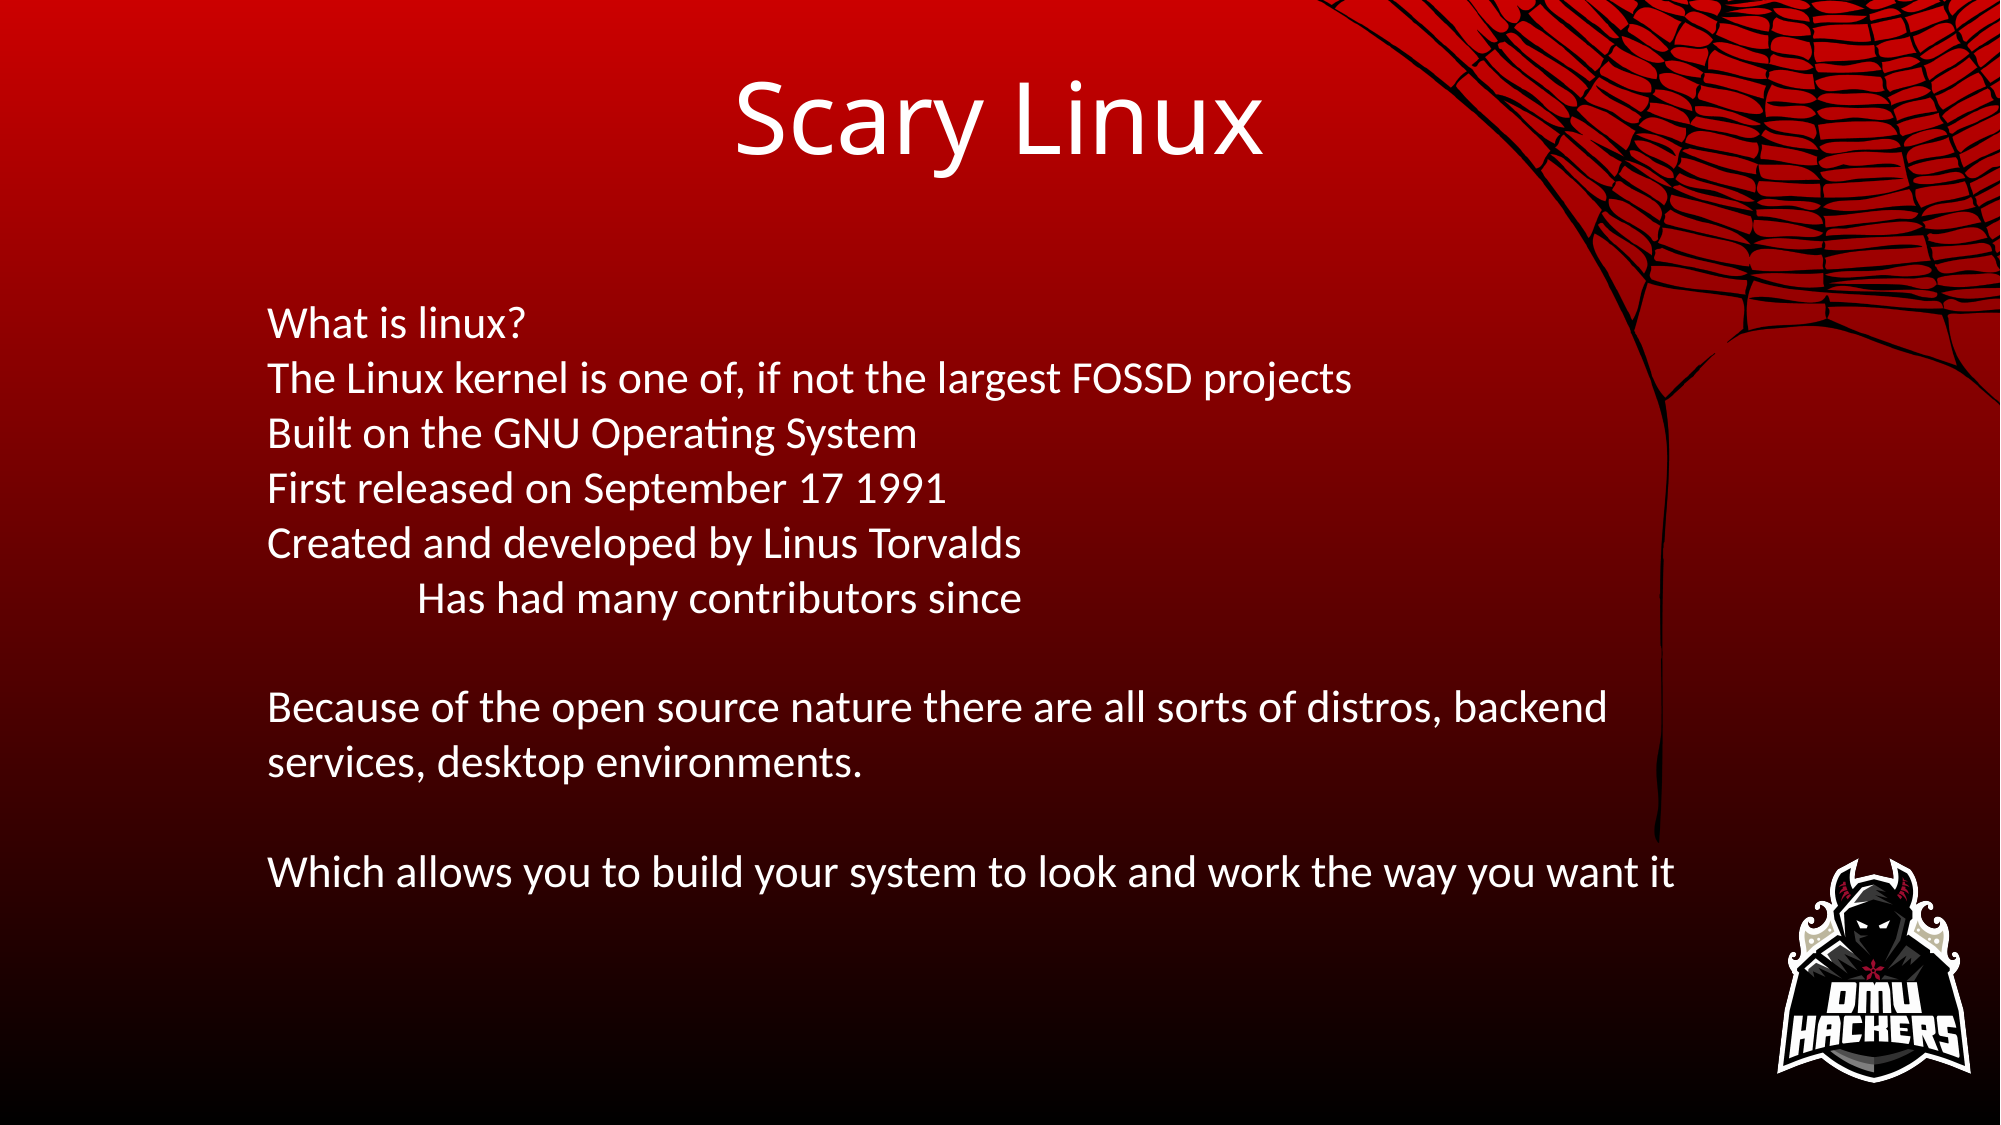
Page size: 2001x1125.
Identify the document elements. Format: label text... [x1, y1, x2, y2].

text_box Scary Linux [31, 23, 994, 206]
picture [1777, 858, 1971, 1083]
picture [999, 0, 2000, 843]
text_box What is linux? The Linux kernel is one of, if not the largest FOSSD projects Built on the GNU Operating System First released on September 17 1991 Created and developed by Linus Torvalds Has had many contributors since Because of the open source nature there are all sorts of distros, backend services, desktop environments. Which allows you to build your system to look and work the way you want it [251, 277, 1748, 968]
